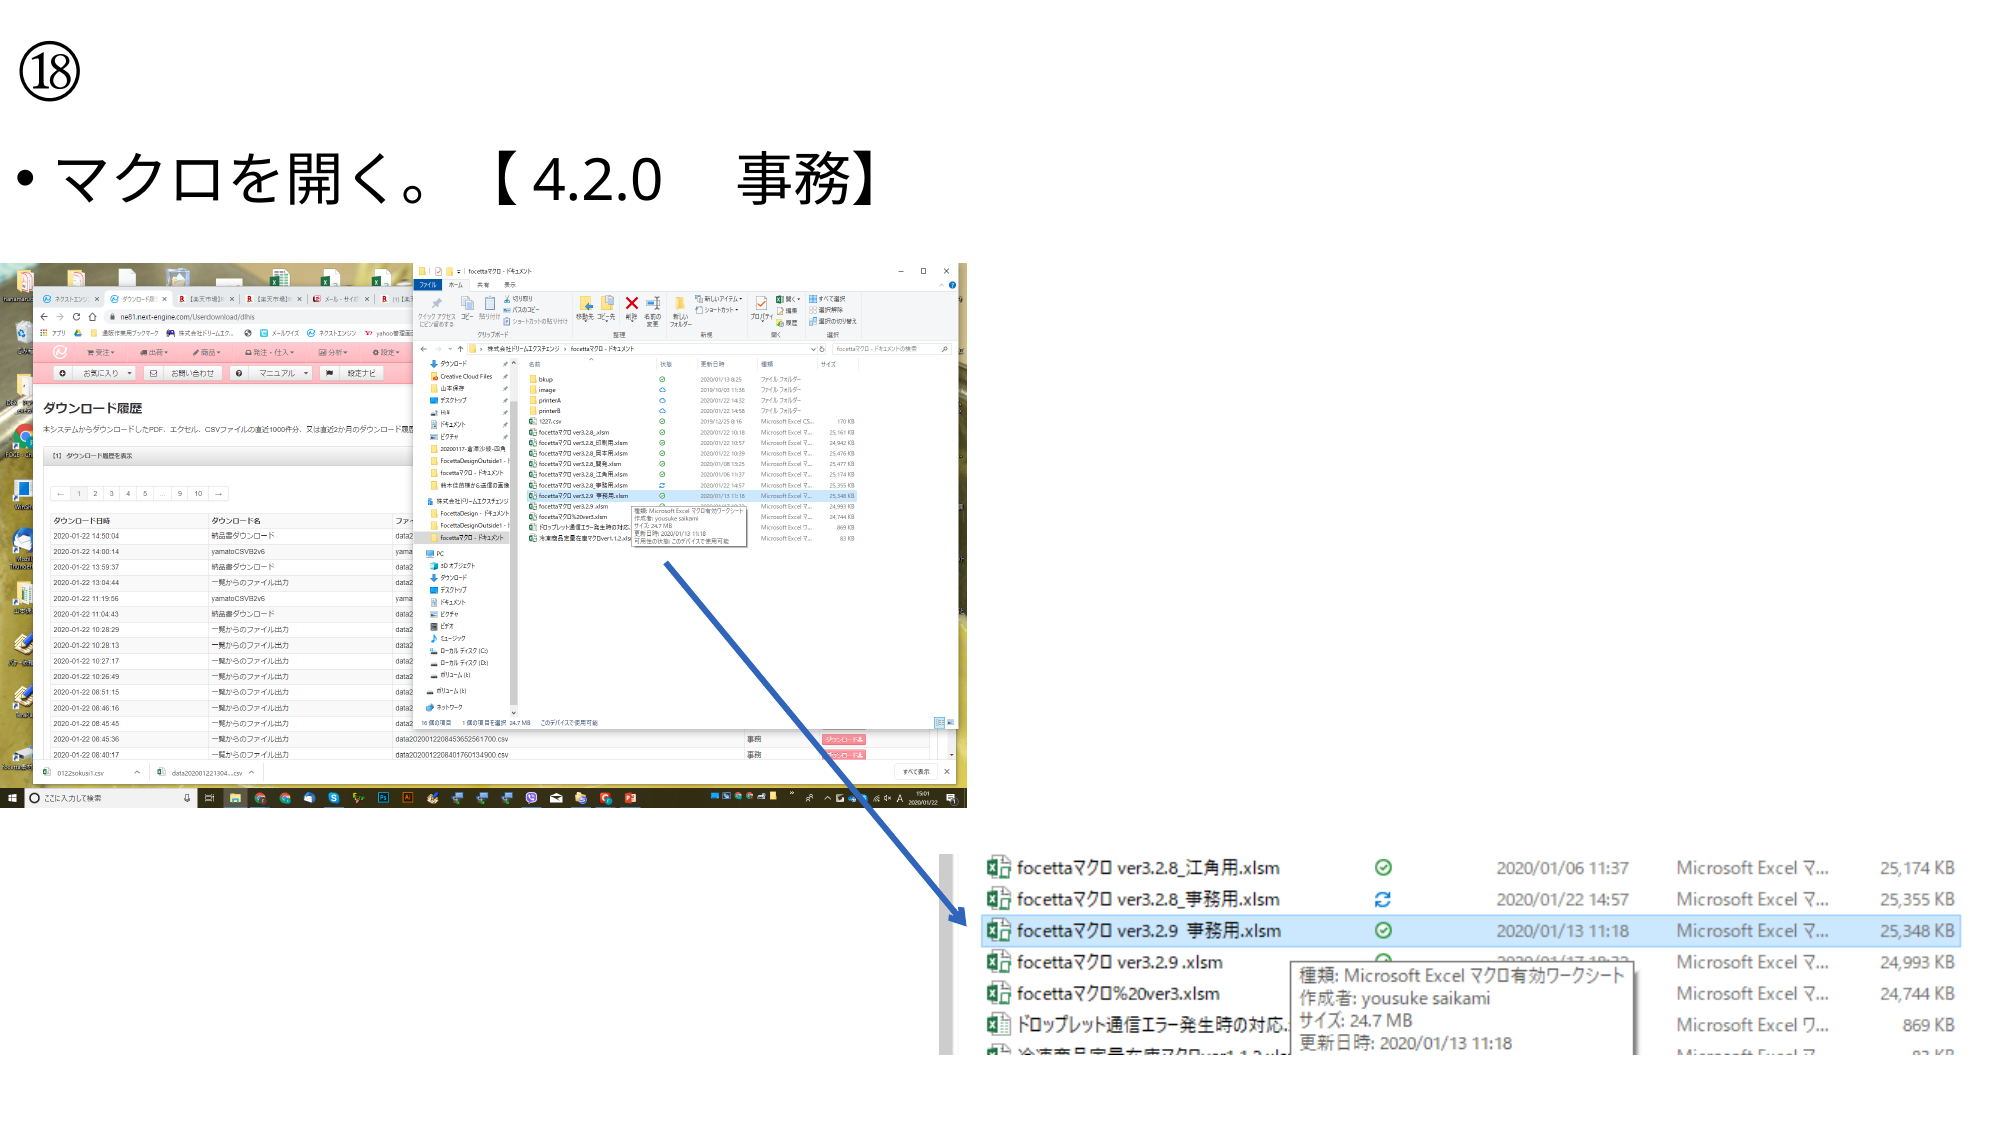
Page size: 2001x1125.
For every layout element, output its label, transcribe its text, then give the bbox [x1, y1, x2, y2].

picture [939, 854, 1972, 1055]
title ⑱ [0, 0, 2000, 142]
list マクロを開く。【4.2.0 事務】 [0, 142, 2000, 318]
picture [0, 263, 967, 808]
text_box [665, 562, 967, 927]
